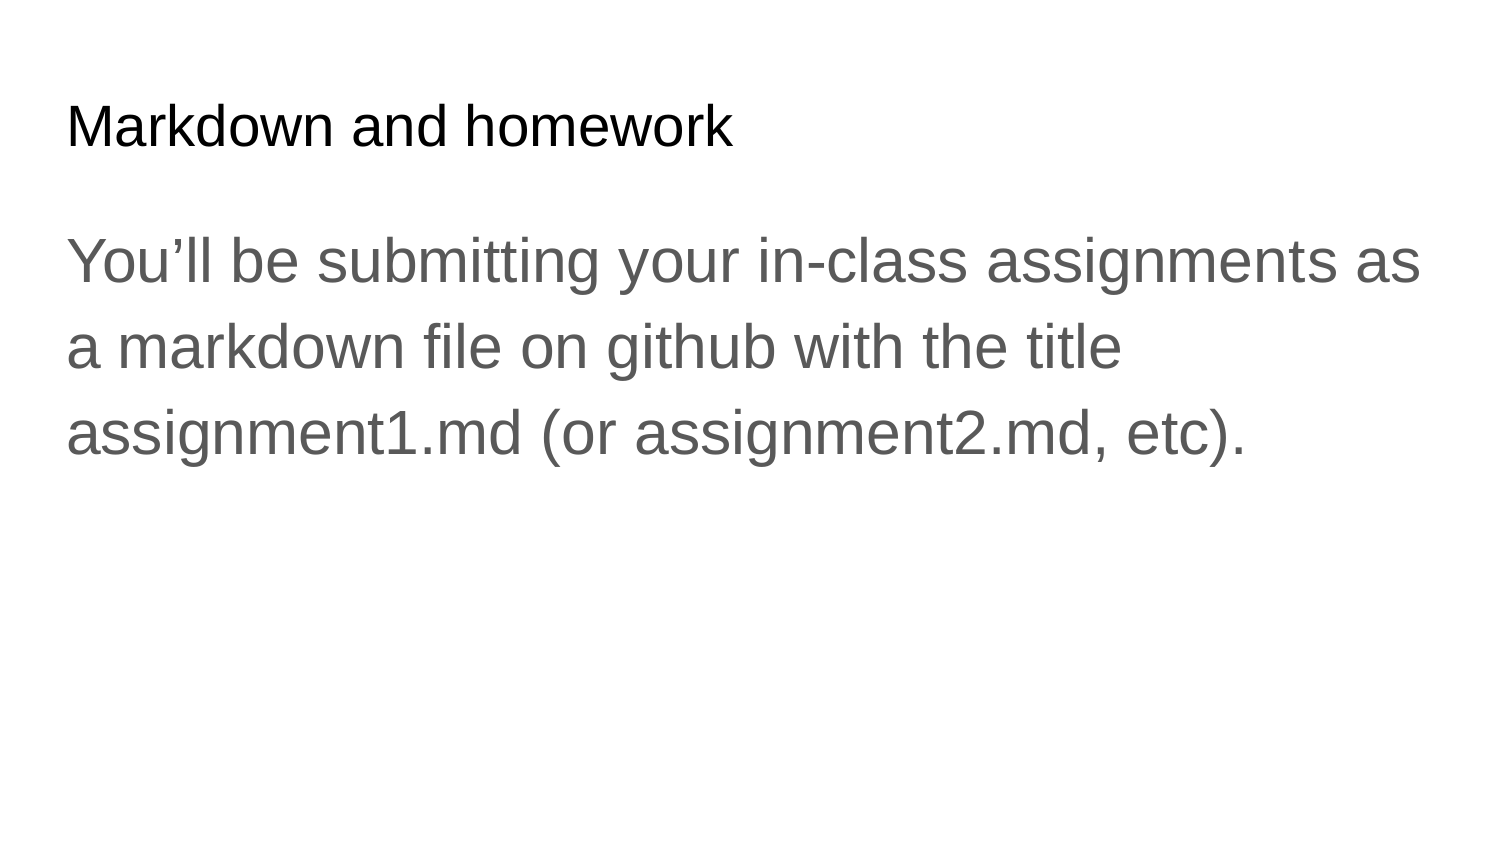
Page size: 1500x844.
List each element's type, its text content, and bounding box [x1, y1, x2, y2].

list You’ll be submitting your in-class assignments as a markdown file on github with the title assignment1.md (or assignment2.md, etc). [51, 193, 1449, 762]
title Markdown and homework [51, 72, 1449, 167]
